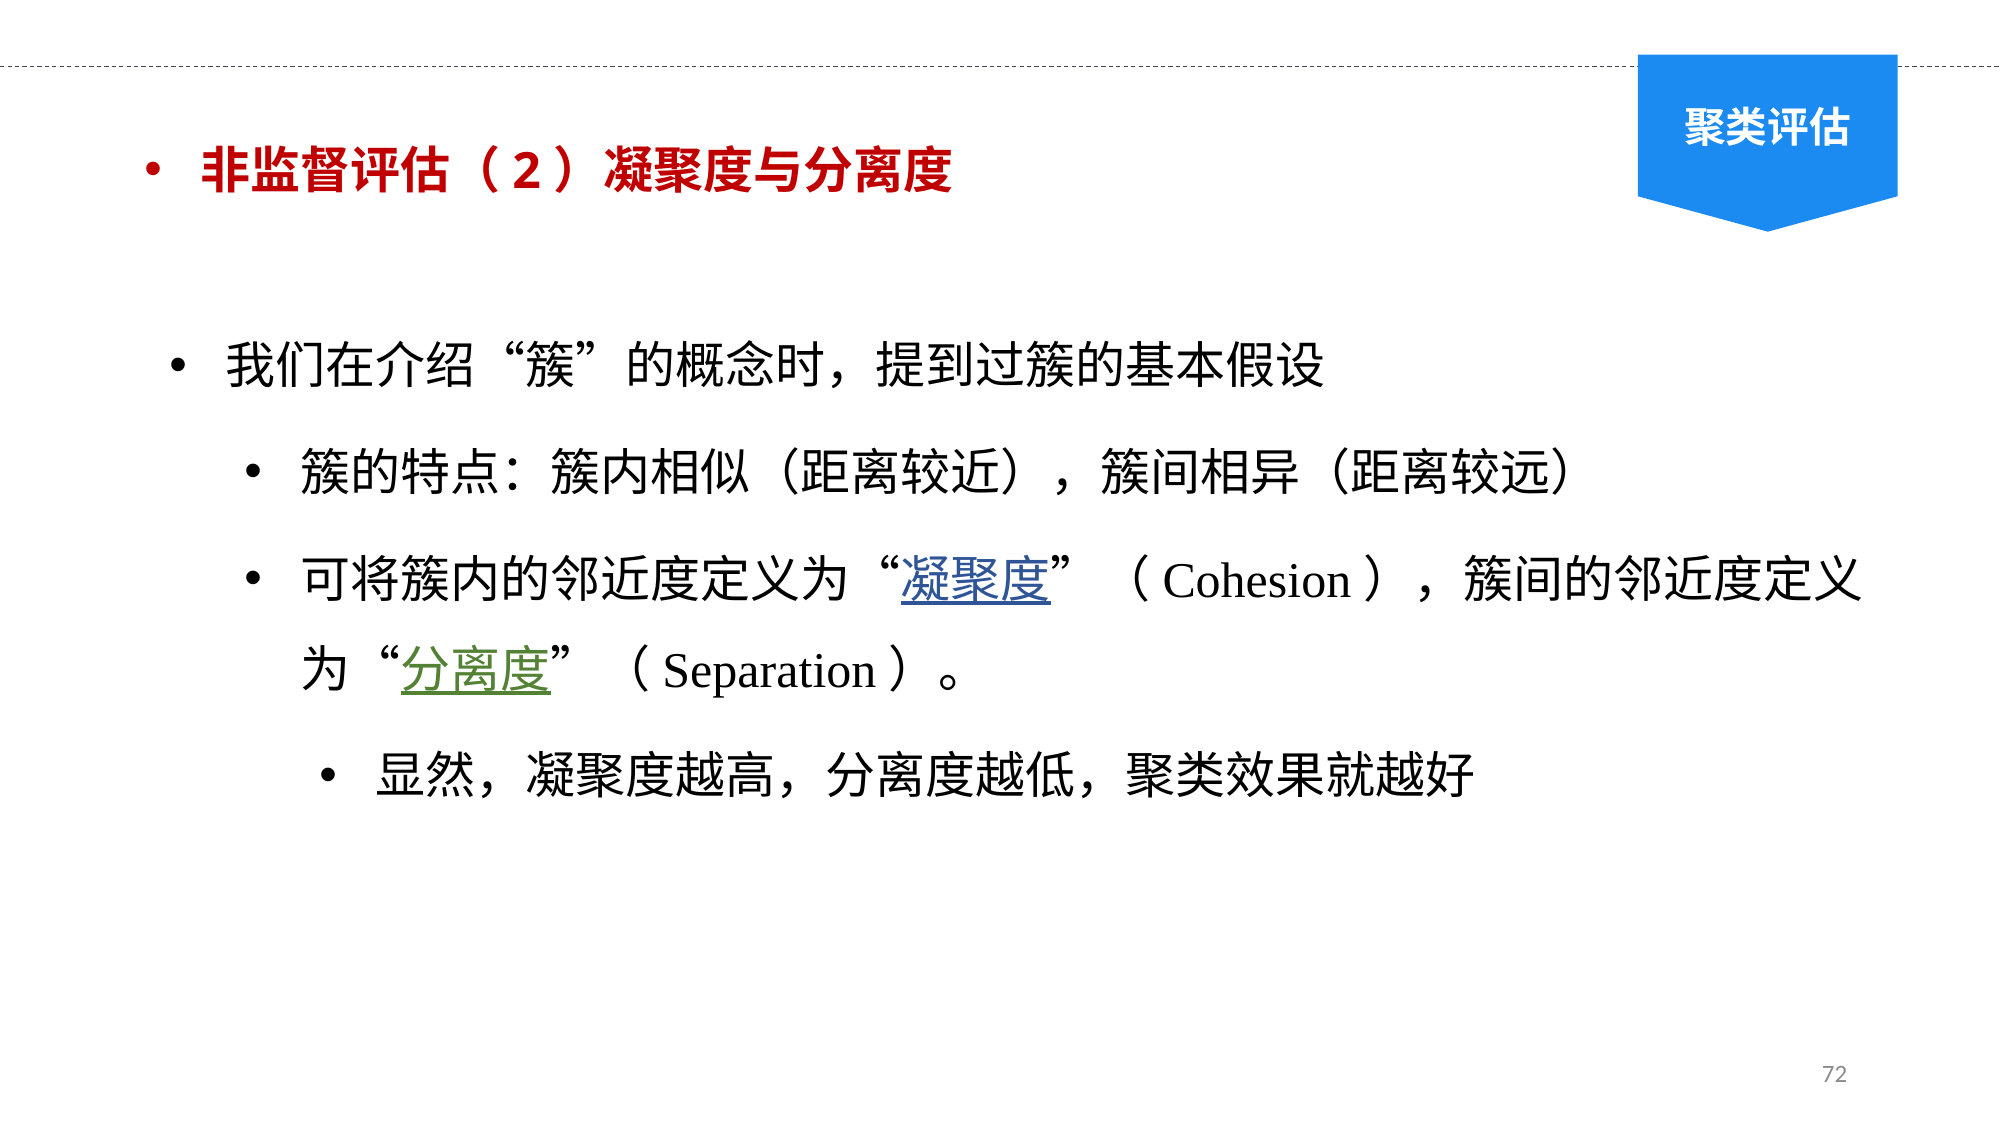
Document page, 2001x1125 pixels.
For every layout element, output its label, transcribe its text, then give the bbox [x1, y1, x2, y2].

text_box 我们在介绍“簇”的概念时，提到过簇的基本假设 簇的特点：簇内相似（距离较近），簇间相异（距离较远） 可将簇内的邻近度定义为“凝聚度”（Cohesion），簇间的邻近度定义为“分离度”（Separation）。 显然，凝聚度越高，分离度越低，聚类效果就越好 [79, 296, 1893, 918]
text_box [1636, 67, 1899, 124]
text_box 聚类评估 [1669, 93, 1867, 124]
slide_number 72 [1412, 1042, 1863, 1103]
text_box [1636, 53, 1899, 66]
text_box 非监督评估（2）凝聚度与分离度 [54, 124, 1946, 206]
text_box [1669, 206, 1866, 233]
